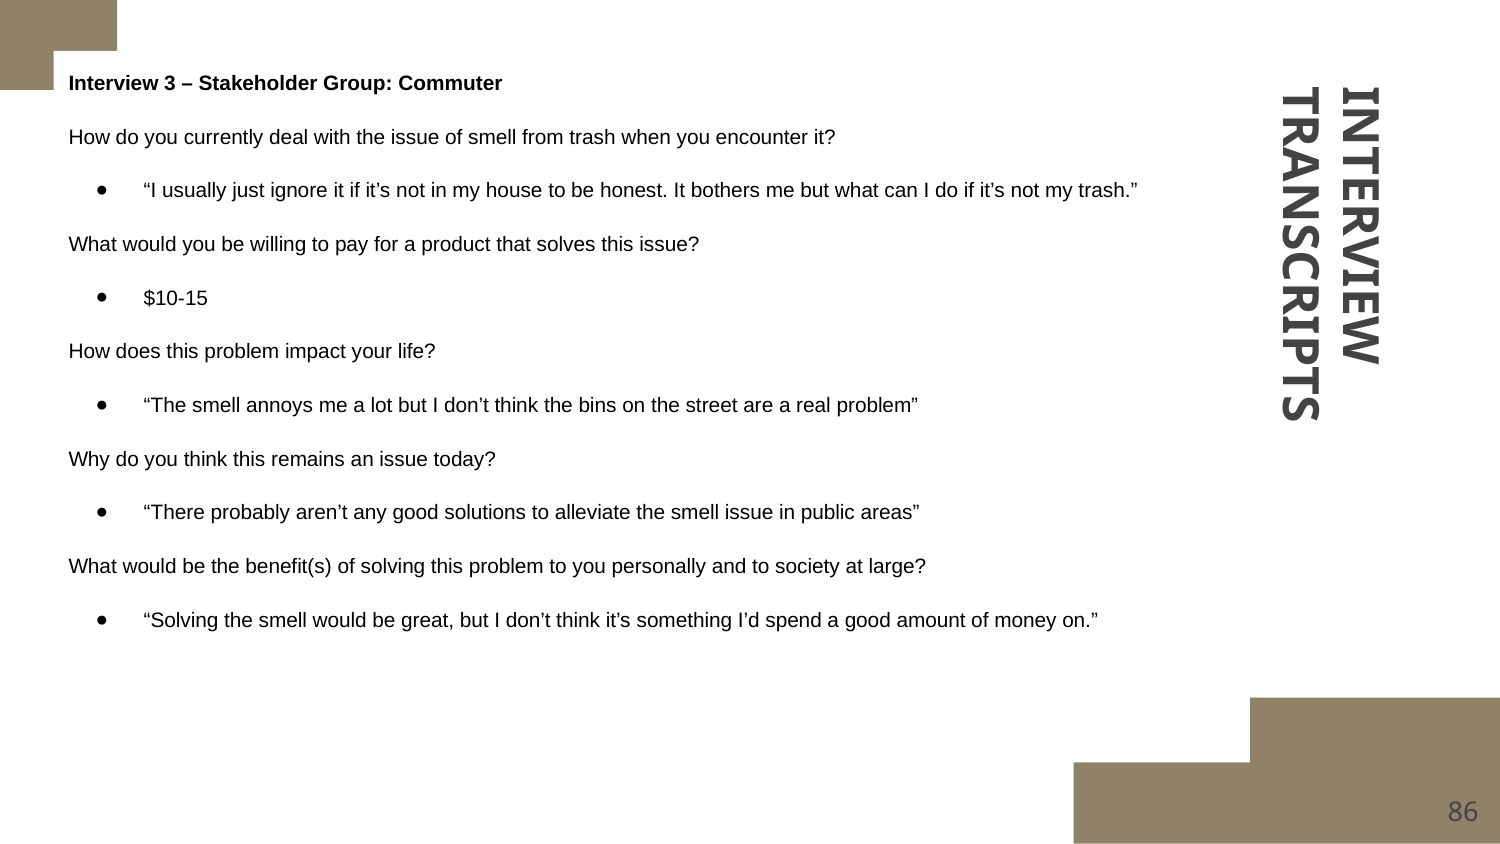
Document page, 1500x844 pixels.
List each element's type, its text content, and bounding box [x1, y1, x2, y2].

text_box [0, 0, 118, 90]
slide_number ‹#› [1403, 779, 1494, 844]
title INTERVIEW TRANSCRIPTS [1328, 71, 1409, 643]
text_box [1073, 697, 1500, 844]
text_box Interview 3 – Stakeholder Group: Commuter How do you currently deal with the issue of smell from trash when you encounter it? “I usually just ignore it if it’s not in my house to be honest. It bothers me but what can I do if it’s not my trash.” What would you be willing to pay for a product that solves this issue? $10-15 How does this problem impact your life? “The smell annoys me a lot but I don’t think the bins on the street are a real problem” Why do you think this remains an issue today? “There probably aren’t any good solutions to alleviate the smell issue in public areas” What would be the benefit(s) of solving this problem to you personally and to society at large? “Solving the smell would be great, but I don’t think it’s something I’d spend a good amount of money on.” [53, 50, 1250, 763]
